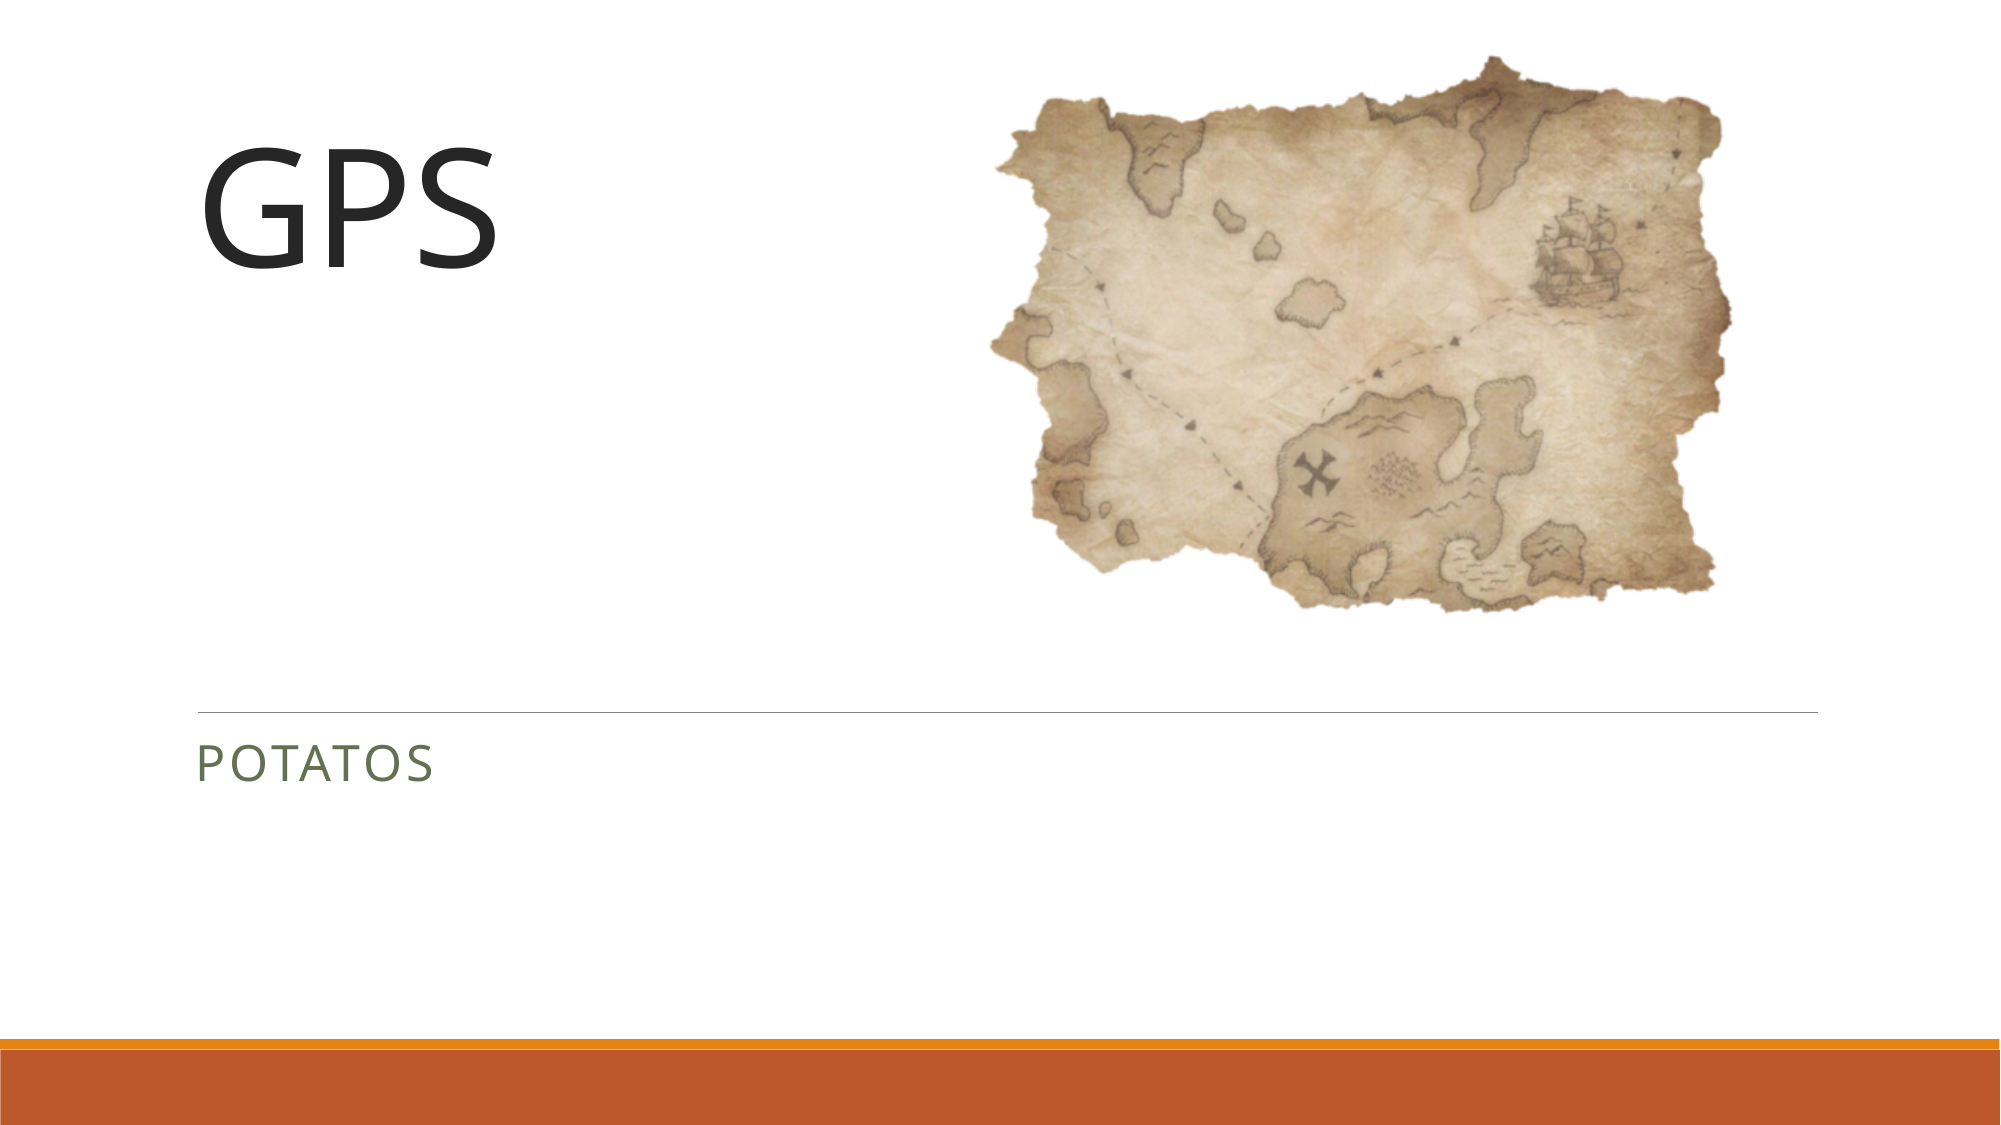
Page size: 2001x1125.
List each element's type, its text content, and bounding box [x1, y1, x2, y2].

picture [891, 0, 1831, 716]
title GPS [180, 124, 889, 309]
subtitle Potatos [180, 730, 1831, 919]
